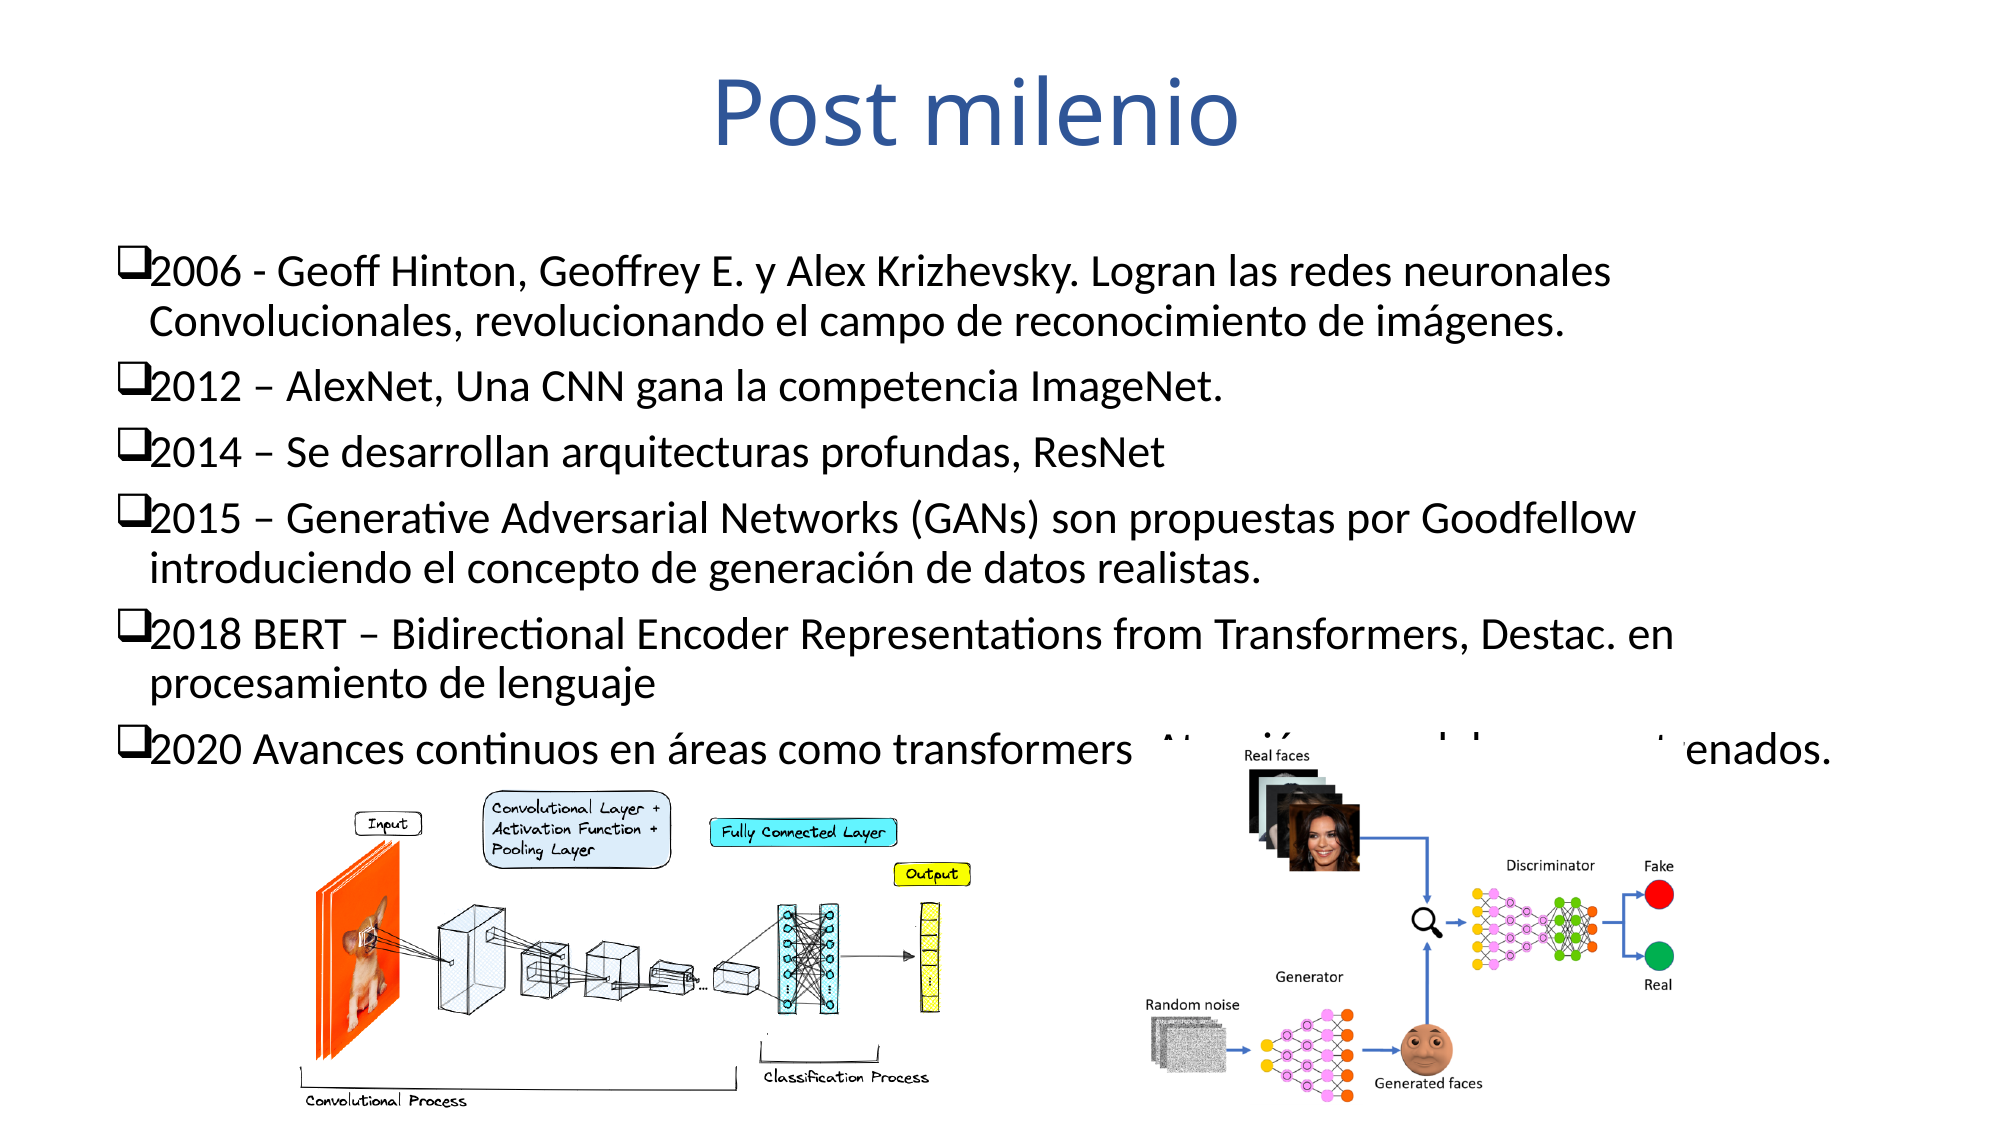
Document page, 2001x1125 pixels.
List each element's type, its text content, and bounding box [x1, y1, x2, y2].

picture [1135, 740, 1684, 1105]
picture [292, 783, 977, 1118]
list 2006 - Geoff Hinton, Geoffrey E. y Alex Krizhevsky. Logran las redes neuronales Convolucionales, revolucionando el campo de reconocimiento de imágenes. 2012 – AlexNet, Una CNN gana la competencia ImageNet. 2014 – Se desarrollan arquitecturas profundas, ResNet 2015 – Generative Adversarial Networks (GANs) son propuestas por Goodfellow introduciendo el concepto de generación de datos realistas. 2018 BERT – Bidirectional Encoder Representations from Transformers, Destac. en procesamiento de lenguaje 2020 Avances continuos en áreas como transformers, Atención y modelos pre entrenados. [99, 239, 1855, 805]
title Post milenio [348, 7, 1606, 225]
